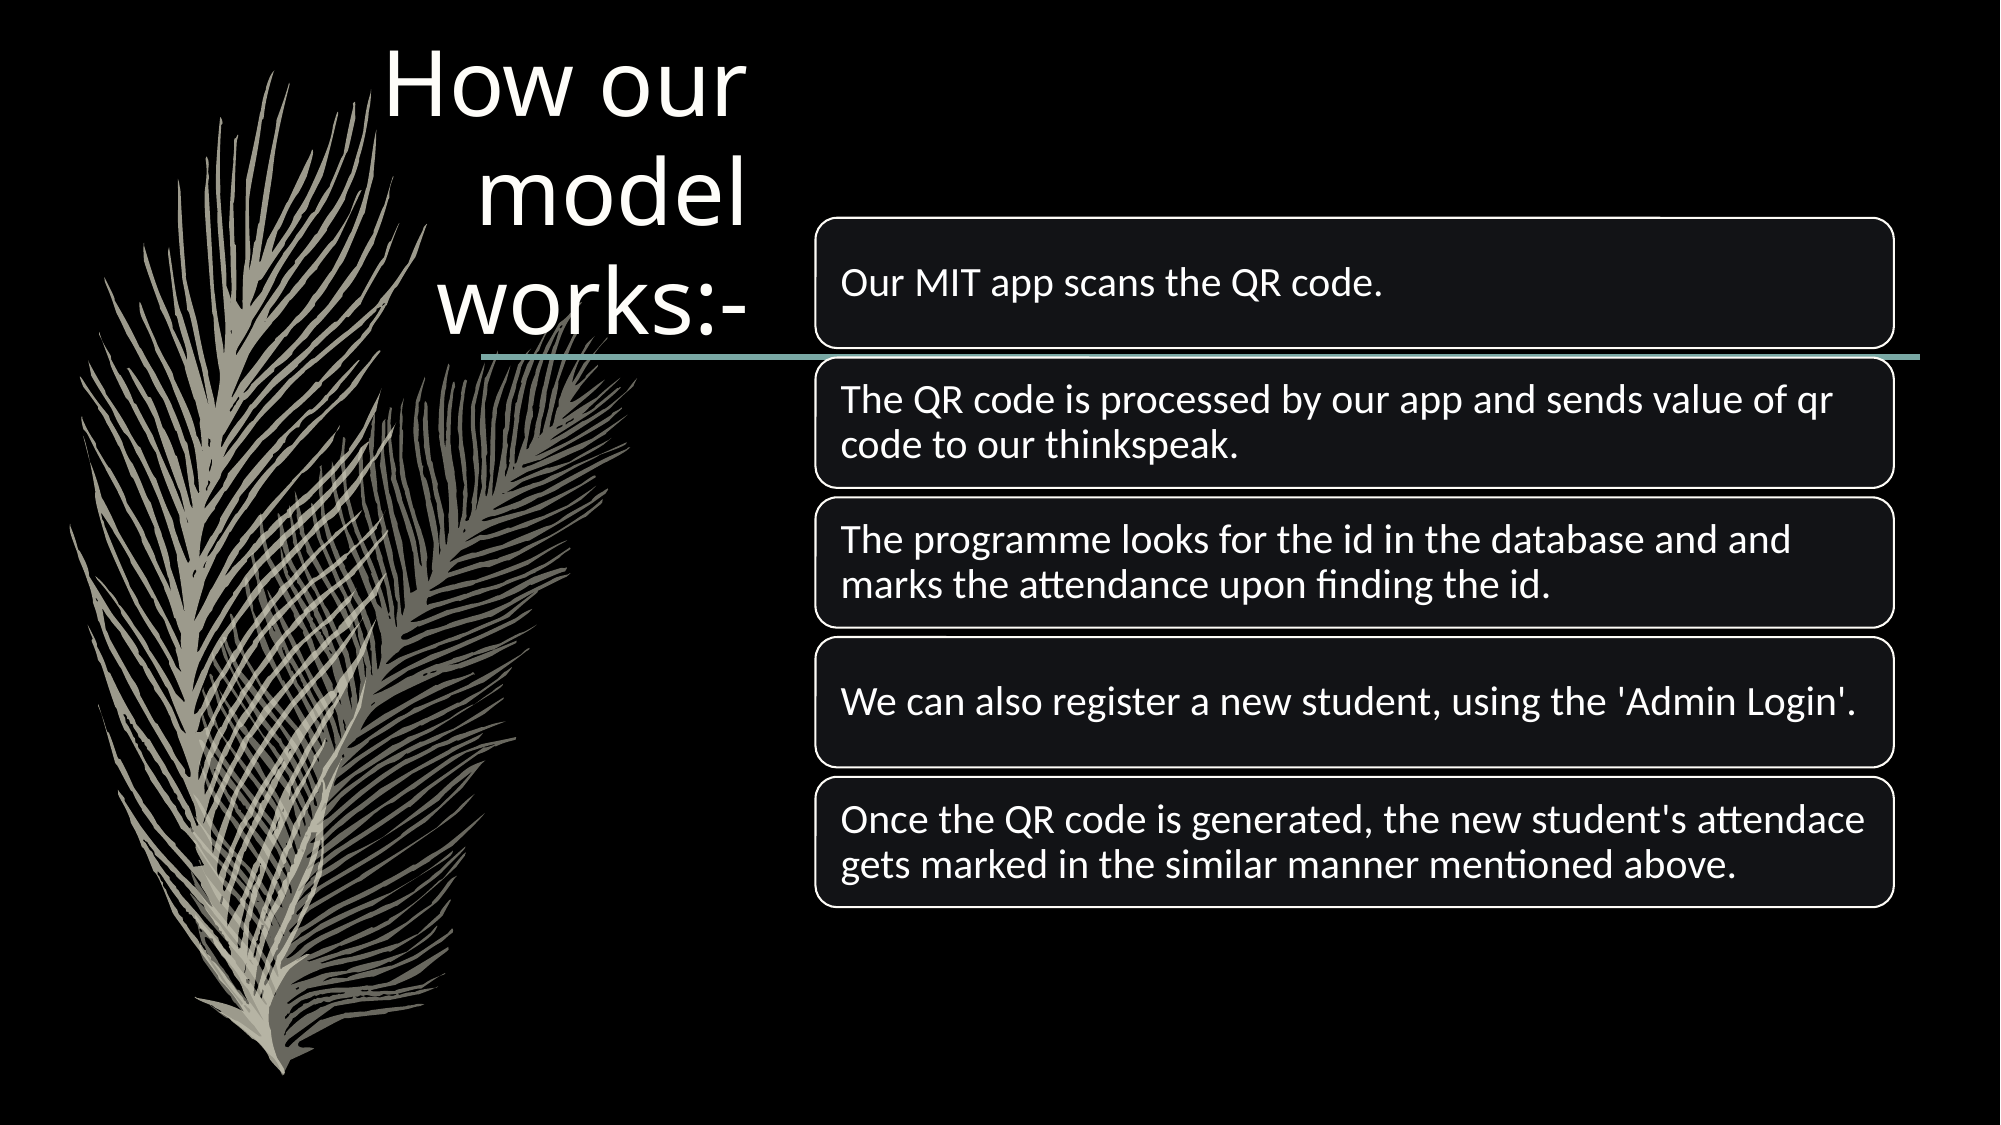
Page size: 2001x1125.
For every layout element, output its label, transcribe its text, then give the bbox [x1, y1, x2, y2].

title How our model works:- [159, 21, 764, 936]
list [815, 105, 1895, 1020]
